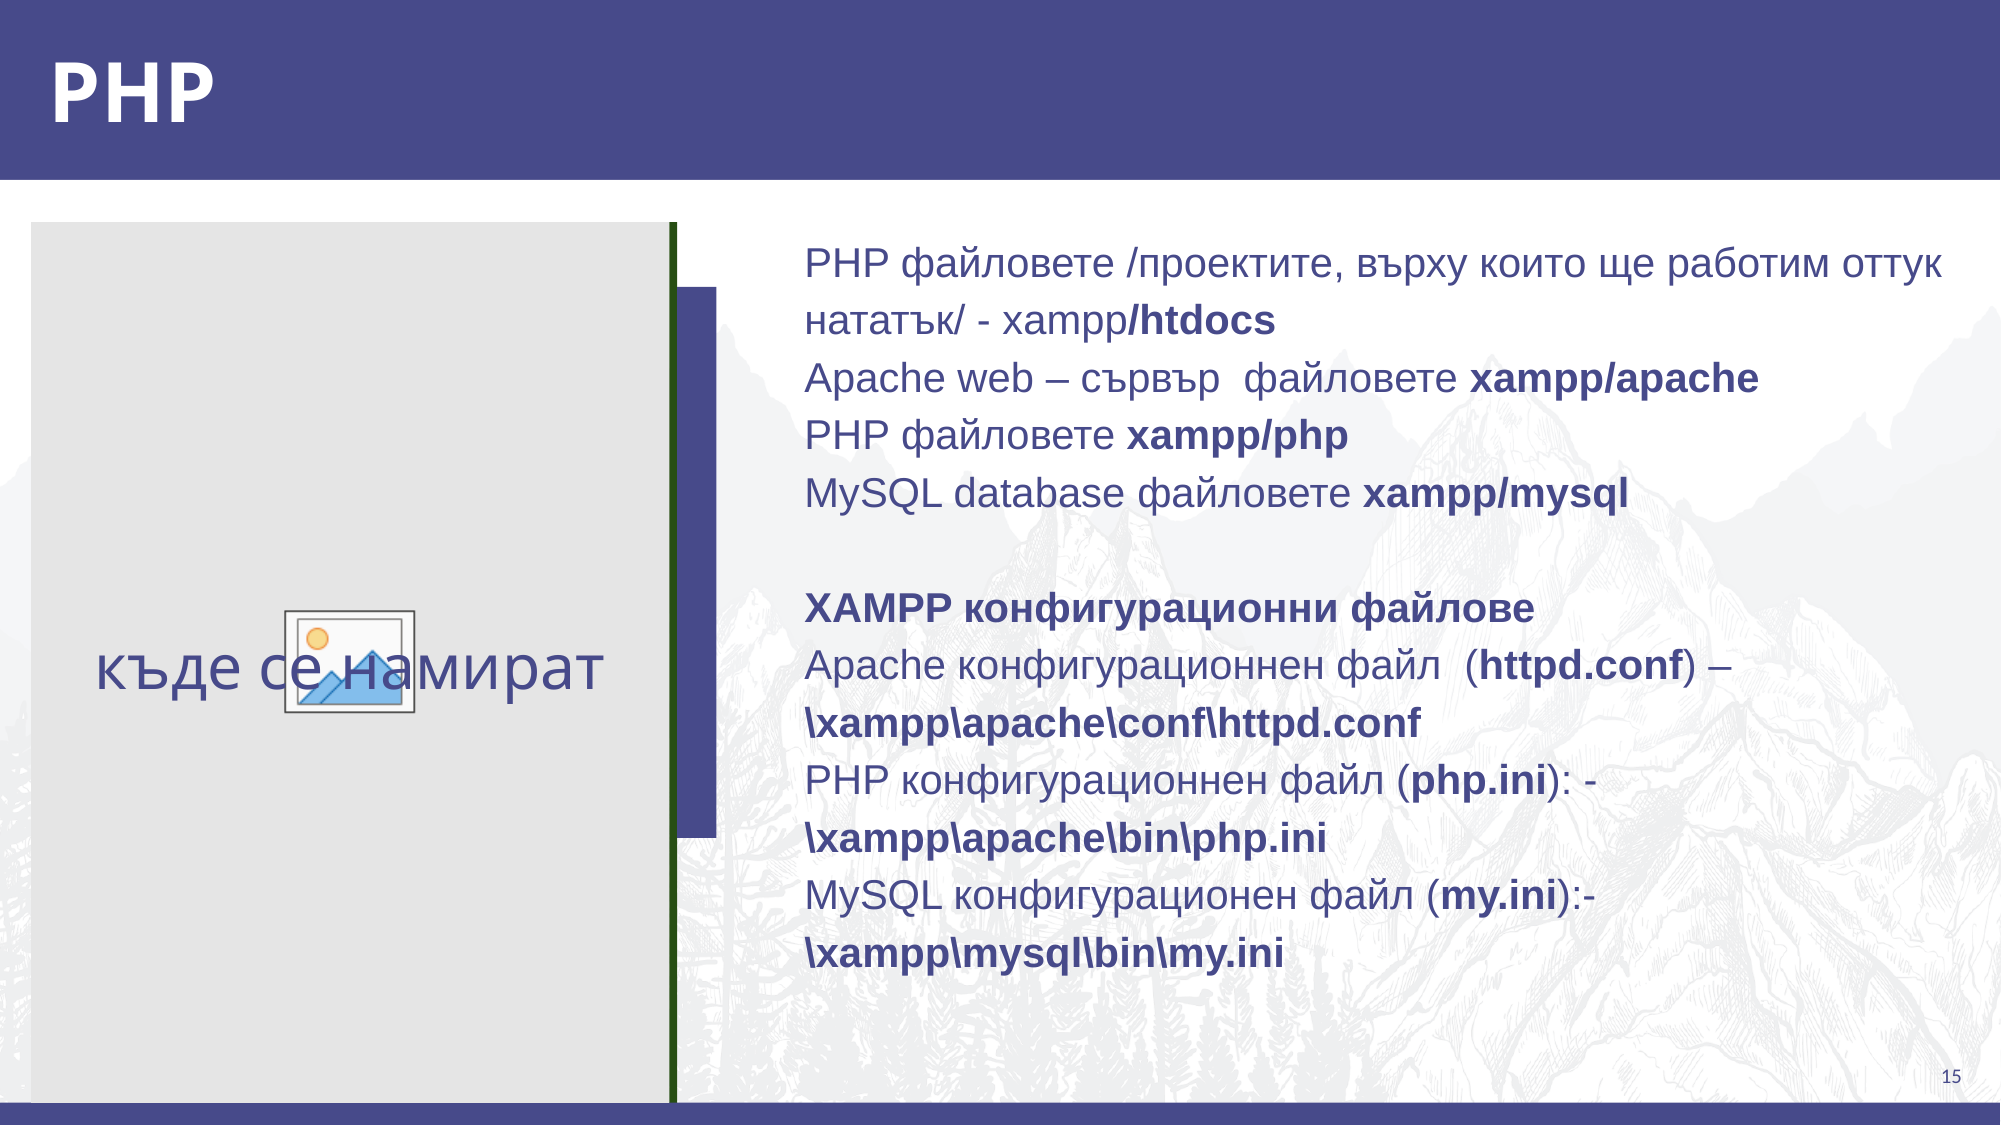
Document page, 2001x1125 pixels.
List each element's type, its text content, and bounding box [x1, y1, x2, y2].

picture [30, 222, 670, 1103]
list PHP файловете /проектите, върху които ще работим оттук нататък/ - xampp/htdocs Apache web – сървър файловете xampp/apache PHP файловете xampp/php MySQL database файловете xampp/mysql XAMPP конфигурационни файлове Apache конфигурационнен файл (httpd.conf) – \xampp\apache\conf\httpd.conf PHP конфигурационнен файл (php.ini): - \xampp\apache\bin\php.ini MySQL конфигурационен файл (my.ini):- \xampp\mysql\bin\my.ini [786, 222, 1968, 1047]
slide_number 15 [1897, 1049, 1968, 1101]
title PHP [31, 16, 1591, 162]
